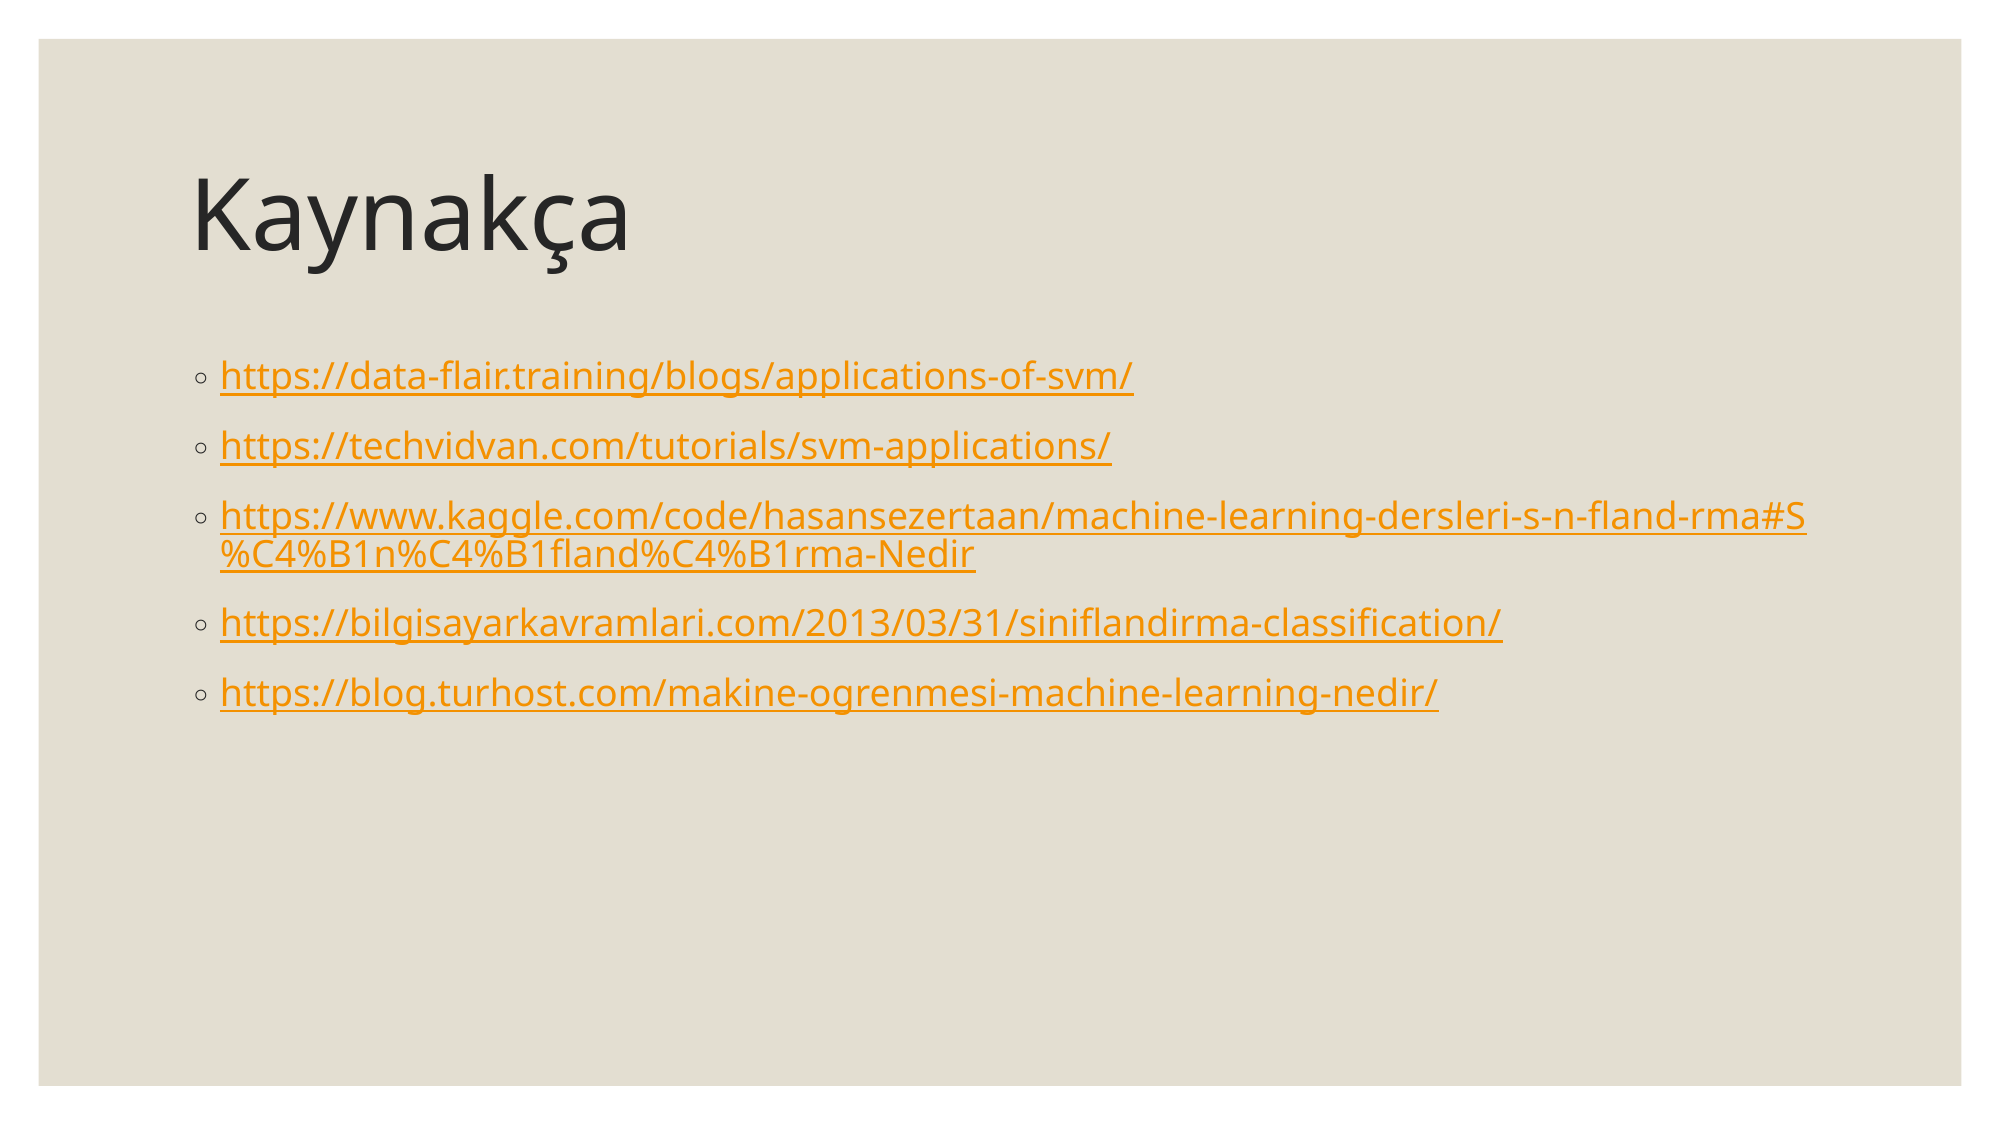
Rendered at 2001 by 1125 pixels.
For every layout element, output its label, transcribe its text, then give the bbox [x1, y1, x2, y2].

title Kaynakça [174, 105, 1825, 331]
list https://data-flair.training/blogs/applications-of-svm/ https://techvidvan.com/tutorials/svm-applications/ https://www.kaggle.com/code/hasansezertaan/machine-learning-dersleri-s-n-fland-rma#S%C4%B1n%C4%B1fland%C4%B1rma-Nedir https://bilgisayarkavramlari.com/2013/03/31/siniflandirma-classification/ https://blog.turhost.com/makine-ogrenmesi-machine-learning-nedir/ [174, 345, 1825, 990]
